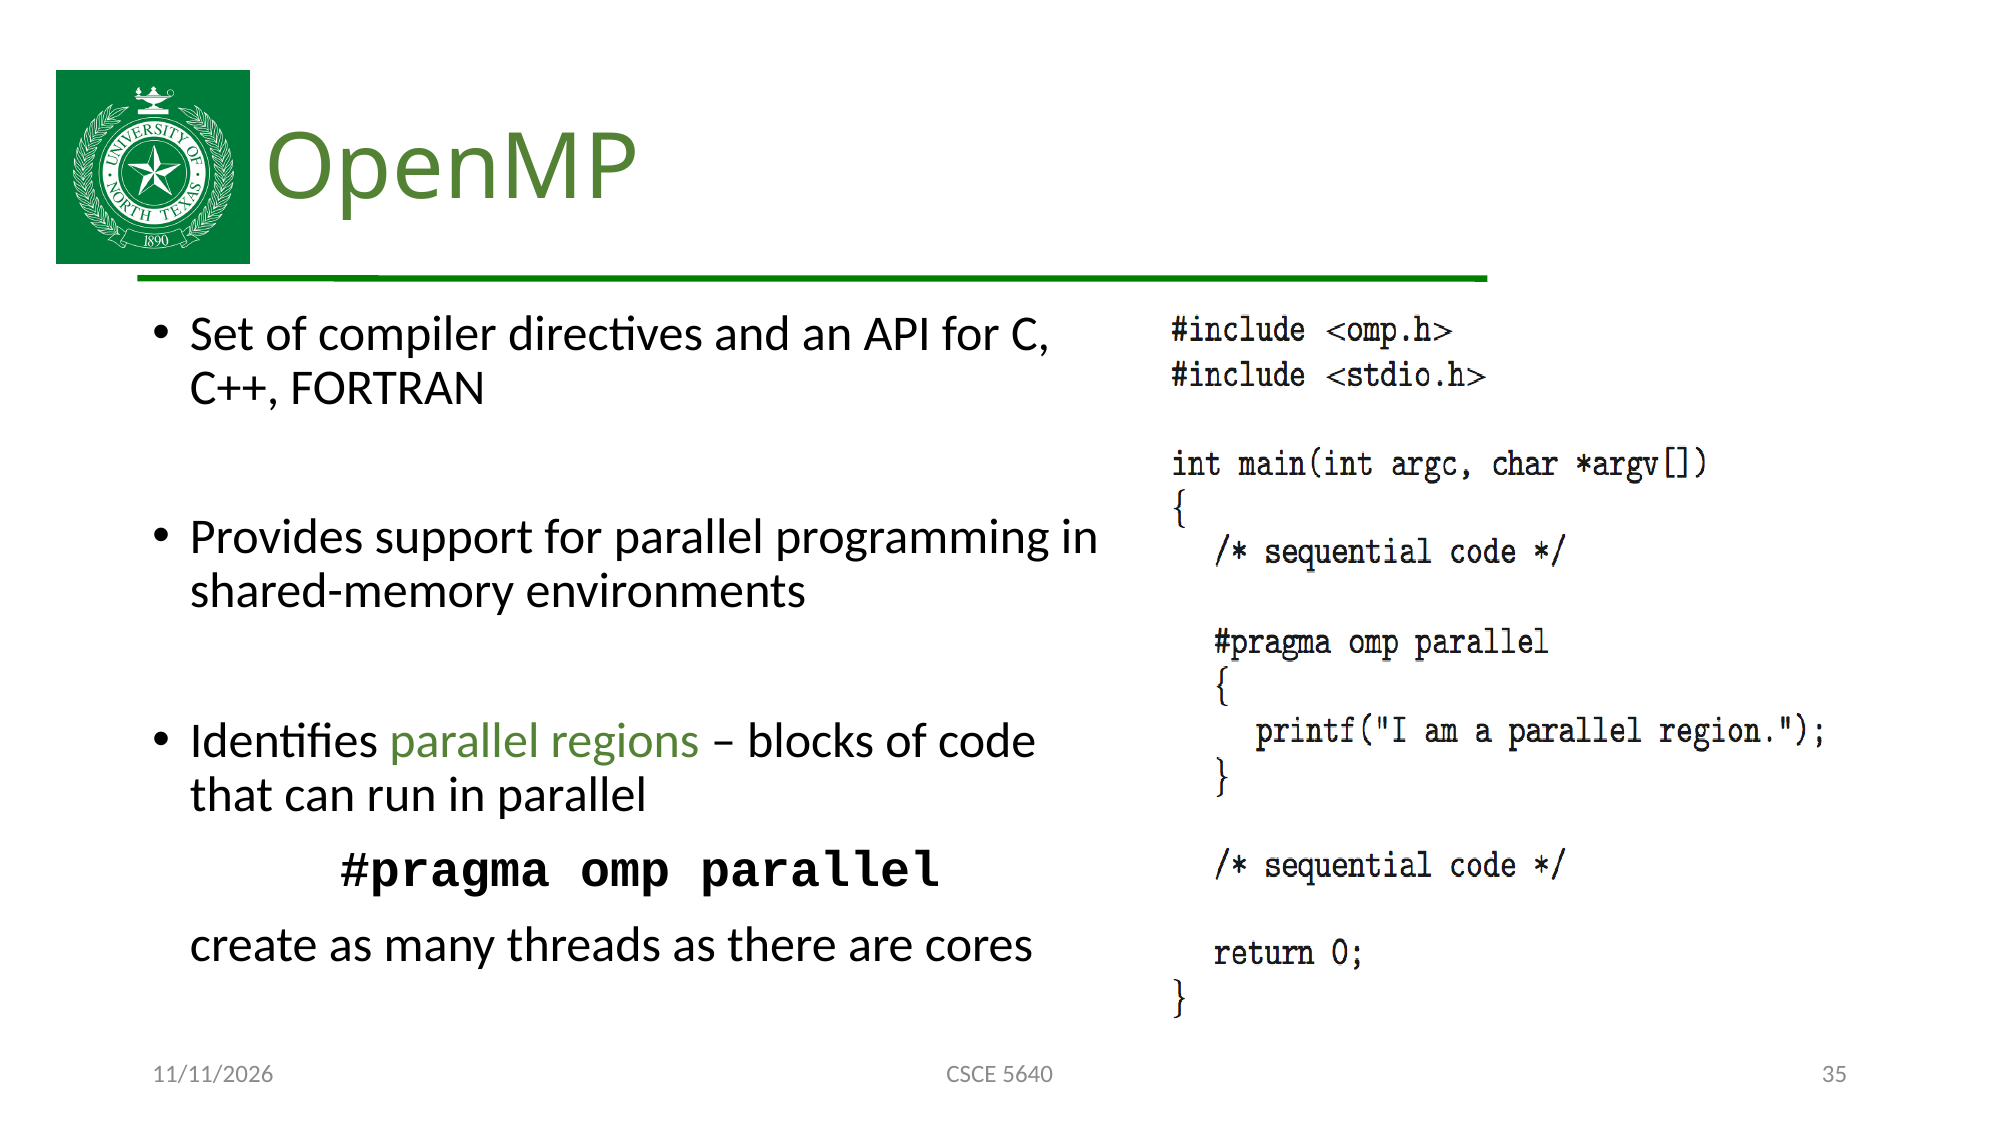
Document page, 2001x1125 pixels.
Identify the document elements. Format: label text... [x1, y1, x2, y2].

footer CSCE 5640 [662, 1042, 1338, 1103]
picture [1136, 298, 1899, 1043]
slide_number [137, 1042, 588, 1103]
list Set of compiler directives and an API for C, C++, FORTRAN Provides support for parallel programming in shared-memory environments Identifies parallel regions – blocks of code that can run in parallel #pragma omp parallel create as many threads as there are cores [137, 299, 1118, 1014]
picture [56, 70, 249, 264]
slide_number 35 [1412, 1043, 1863, 1103]
title OpenMP [249, 59, 1863, 278]
